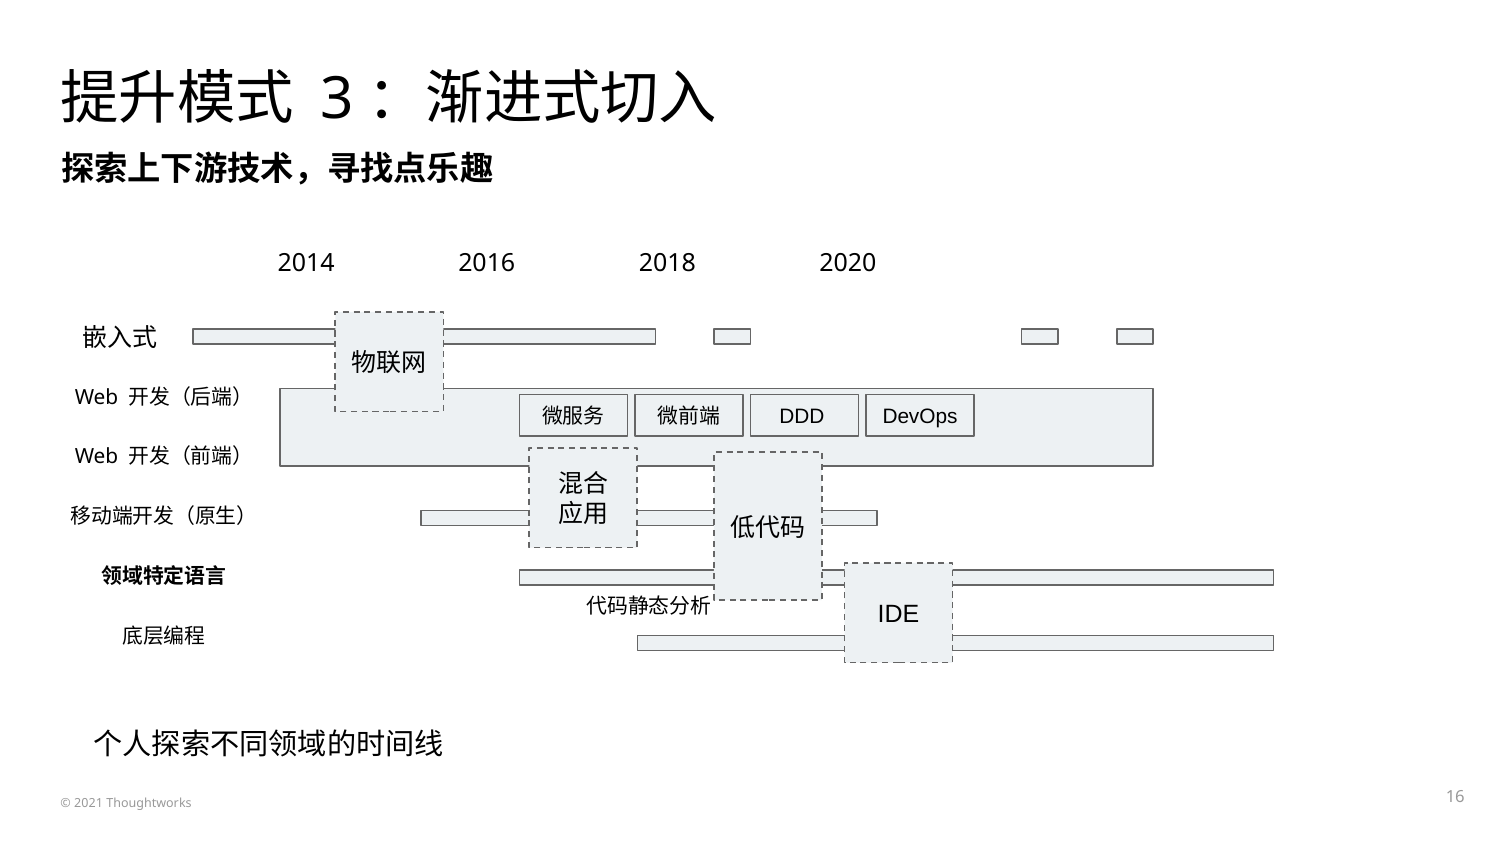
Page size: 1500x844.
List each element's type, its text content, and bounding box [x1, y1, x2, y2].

text_box [953, 570, 1274, 585]
text_box [822, 510, 877, 526]
text_box Web 开发（前端） [47, 430, 280, 481]
text_box [519, 570, 713, 585]
text_box 物联网 [335, 311, 444, 412]
text_box 底层编程 [47, 609, 280, 660]
text_box [1021, 329, 1058, 344]
text_box 低代码 [713, 451, 822, 601]
text_box [420, 510, 529, 526]
text_box 混合 应用 [529, 448, 638, 548]
text_box [279, 388, 1154, 466]
slide_number ‹#› [1389, 764, 1480, 830]
text_box DevOps [866, 394, 975, 436]
text_box [637, 635, 844, 651]
title 提升模式 3：渐进式切入 [60, 60, 1440, 154]
subtitle 探索上下游技术，寻找点乐趣 [61, 140, 1441, 211]
text_box 微前端 [635, 394, 744, 436]
text_box [953, 635, 1274, 651]
text_box [714, 329, 751, 344]
text_box 移动端开发（原生） [47, 490, 280, 541]
text_box Web 开发（后端） [47, 370, 280, 422]
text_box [262, 230, 913, 292]
text_box DDD [750, 394, 859, 436]
text_box IDE [844, 562, 953, 663]
text_box 个人探索不同领域的时间线 [78, 710, 535, 776]
text_box [444, 329, 656, 344]
text_box [822, 570, 844, 585]
text_box [193, 329, 335, 344]
text_box 领域特定语言 [47, 550, 280, 601]
text_box [638, 510, 713, 526]
text_box 微服务 [519, 394, 628, 436]
text_box 代码静态分析 [564, 580, 733, 631]
text_box [1116, 329, 1154, 344]
text_box 嵌入式 [47, 306, 193, 367]
